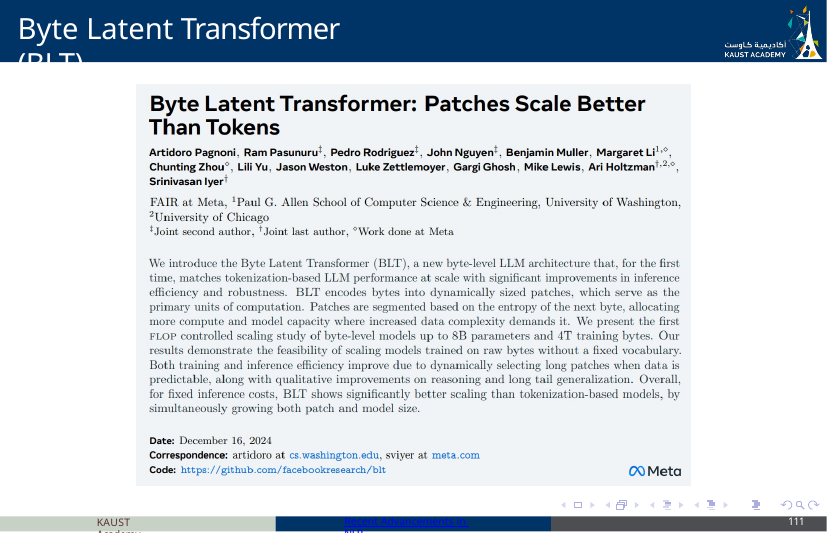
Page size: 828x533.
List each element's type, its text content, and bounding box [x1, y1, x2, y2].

text_box Byte Latent Transformer (BLT) [15, 7, 407, 80]
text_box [0, 516, 827, 532]
picture [136, 84, 691, 486]
picture [721, 2, 827, 62]
